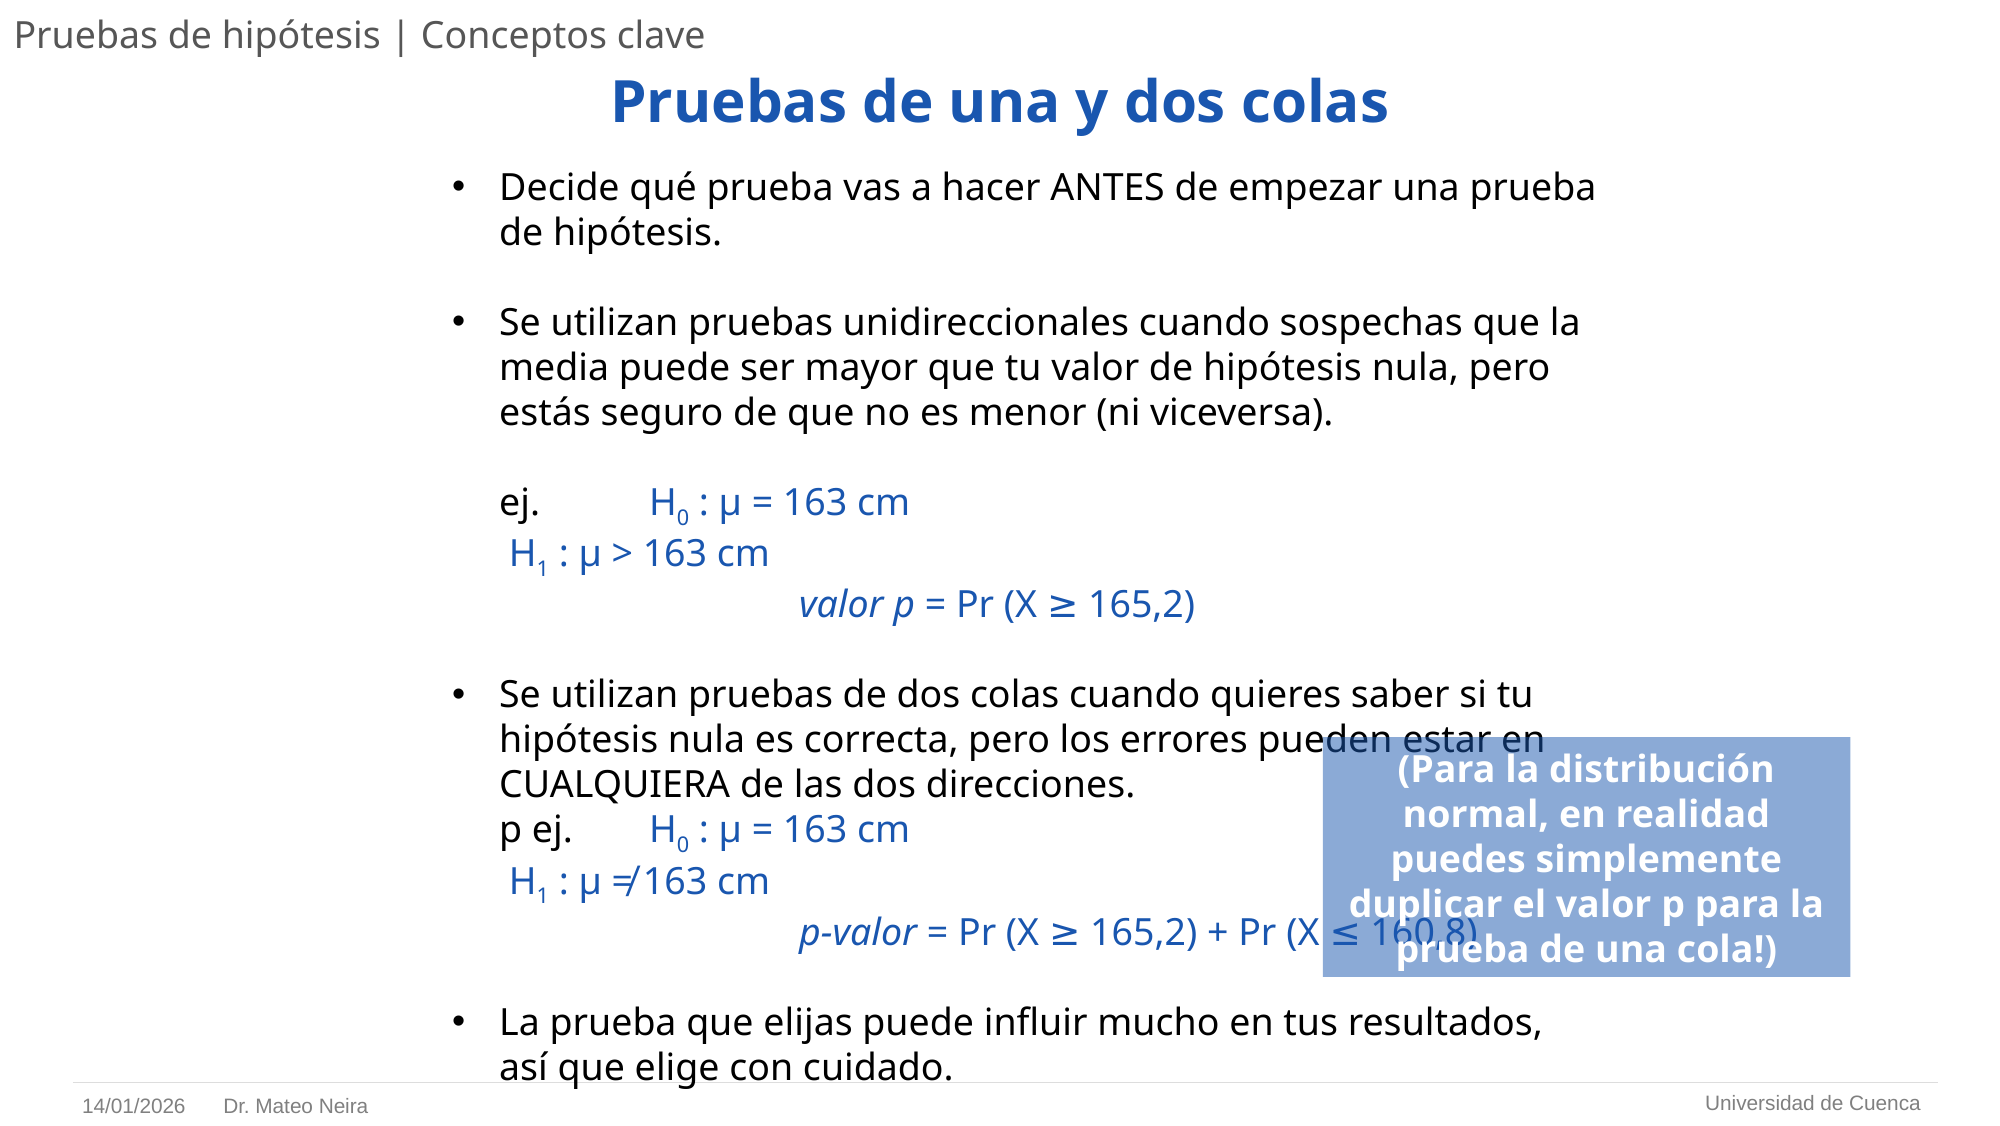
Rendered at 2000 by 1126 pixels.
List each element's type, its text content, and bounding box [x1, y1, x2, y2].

text_box Decide qué prueba vas a hacer ANTES de empezar una prueba de hipótesis. Se utilizan pruebas unidireccionales cuando sospechas que la media puede ser mayor que tu valor de hipótesis nula, pero estás seguro de que no es menor (ni viceversa). ej. H0 : μ = 163 cm H1 : μ > 163 cm valor p = Pr (X ≥ 165,2) Se utilizan pruebas de dos colas cuando quieres saber si tu hipótesis nula es correcta, pero los errores pueden estar en CUALQUIERA de las dos direcciones. p ej. H0 : μ = 163 cm H1 : μ ≠ 163 cm p-valor = Pr (X ≥ 165,2) + Pr (X ≤ 160,8) La prueba que elijas puede influir mucho en tus resultados, así que elige con cuidado. [437, 155, 1616, 1126]
title Pruebas de hipótesis | Conceptos clave [13, 0, 1989, 67]
text_box (Para la distribución normal, en realidad puedes simplemente duplicar el valor p para la prueba de una cola!) [1322, 737, 1851, 977]
text_box Pruebas de una y dos colas [249, 56, 1750, 142]
